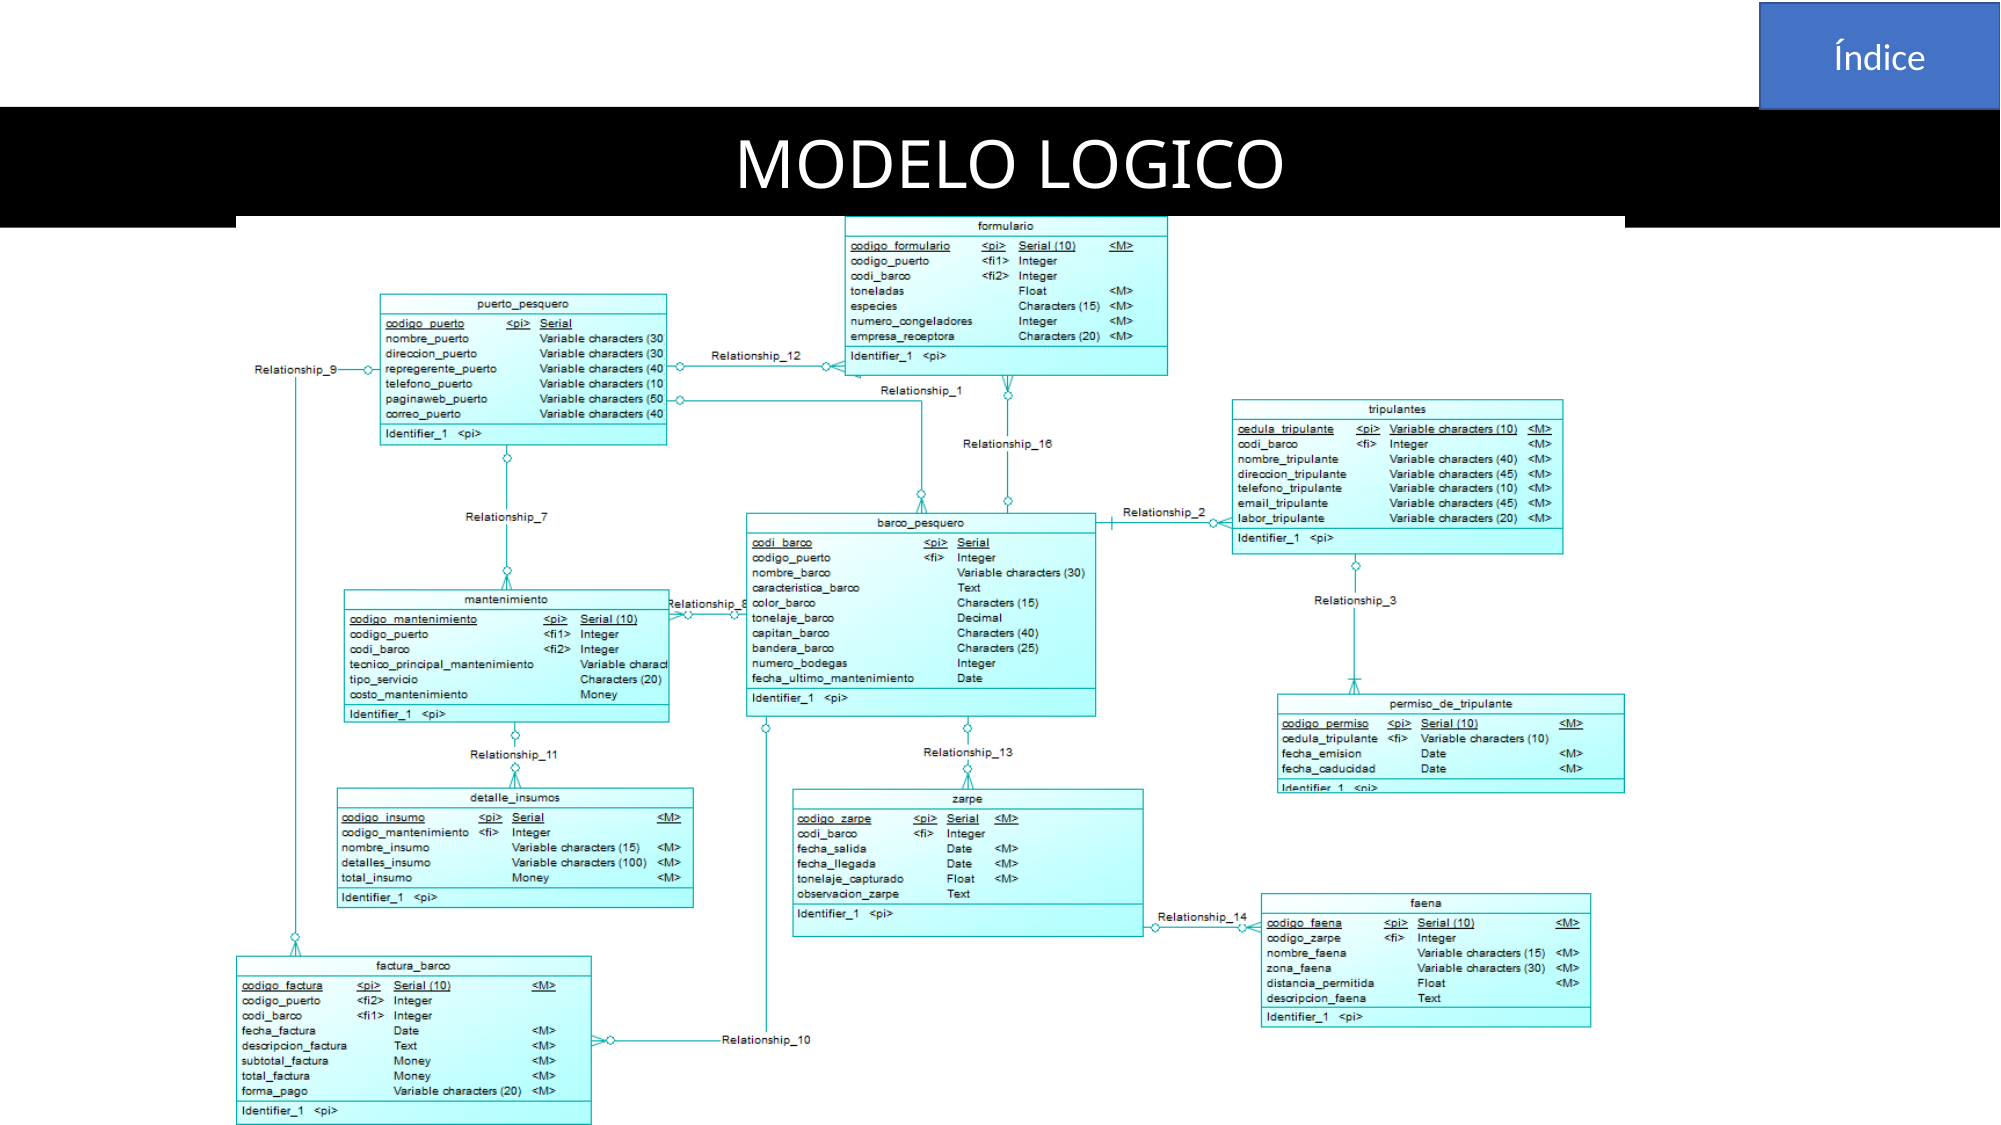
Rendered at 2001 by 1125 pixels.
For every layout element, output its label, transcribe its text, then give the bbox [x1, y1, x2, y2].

title MODELO LOGICO [91, 105, 1931, 228]
picture [236, 216, 1625, 1125]
text_box Índice [1759, 2, 2000, 110]
text_box [0, 106, 236, 229]
text_box [1625, 110, 2000, 229]
